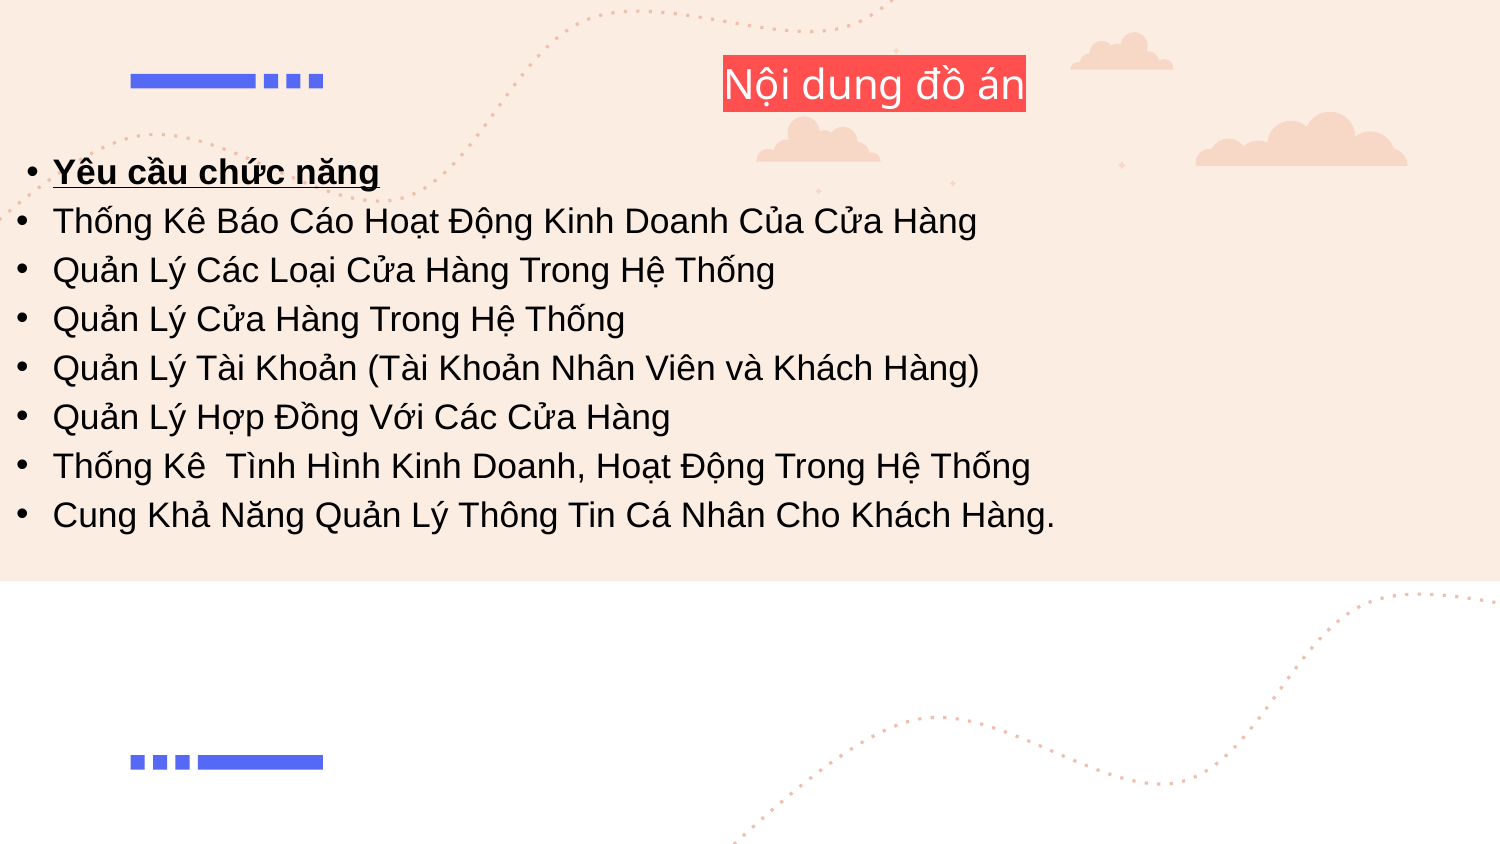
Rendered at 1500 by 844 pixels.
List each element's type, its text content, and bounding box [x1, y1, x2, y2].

text_box Yêu cầu chức năng Thống Kê Báo Cáo Hoạt Động Kinh Doanh Của Cửa Hàng Quản Lý Các Loại Cửa Hàng Trong Hệ Thống Quản Lý Cửa Hàng Trong Hệ Thống Quản Lý Tài Khoản (Tài Khoản Nhân Viên và Khách Hàng) Quản Lý Hợp Đồng Với Các Cửa Hàng Thống Kê Tình Hình Kinh Doanh, Hoạt Động Trong Hệ Thống Cung Khả Năng Quản Lý Thông Tin Cá Nhân Cho Khách Hàng. [0, 138, 1500, 550]
subtitle Nội dung đồ án [399, 42, 1351, 123]
